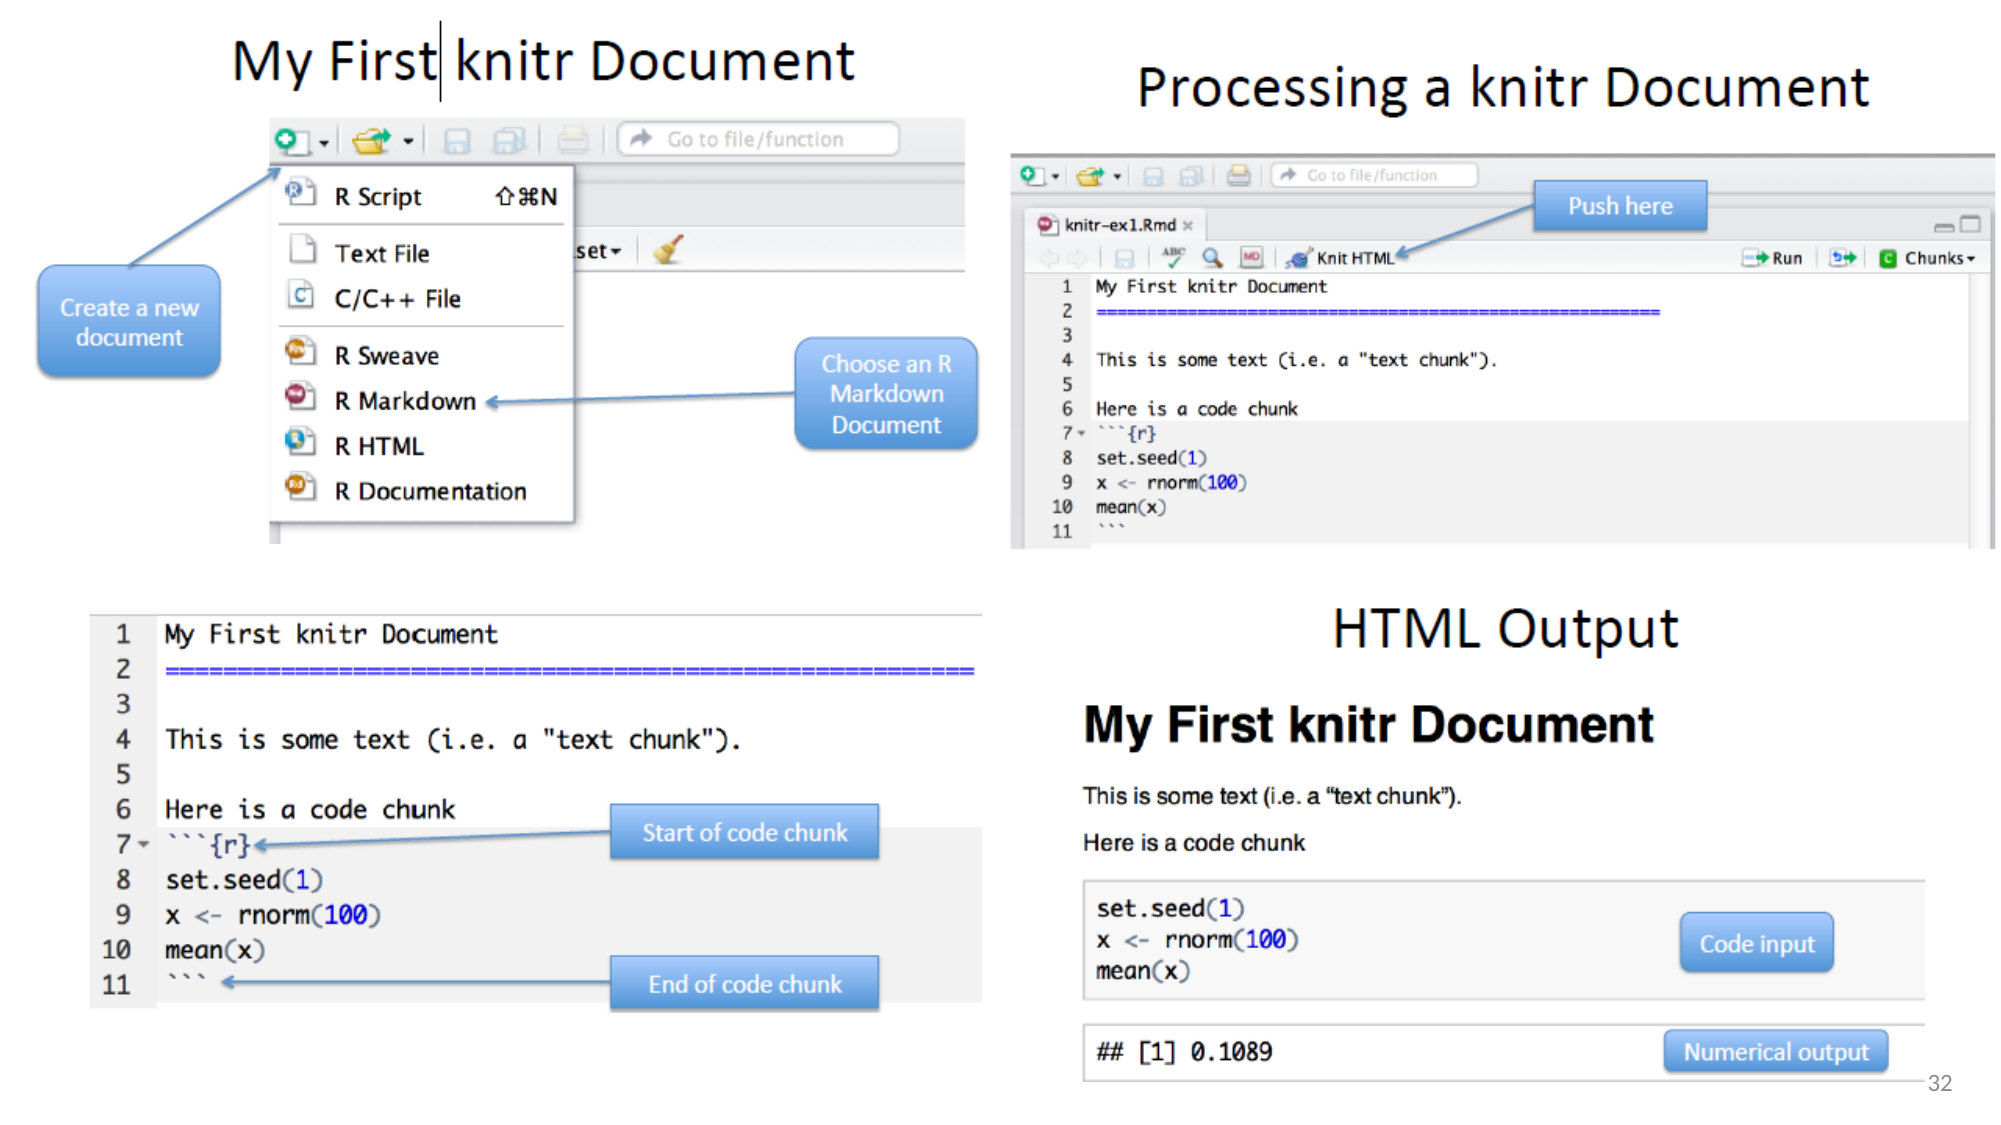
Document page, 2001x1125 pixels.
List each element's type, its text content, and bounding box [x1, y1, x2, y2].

picture [34, 19, 984, 544]
picture [999, 63, 2000, 568]
picture [1074, 592, 1925, 1082]
picture [66, 591, 1006, 1013]
slide_number 32 [1518, 1051, 1968, 1112]
